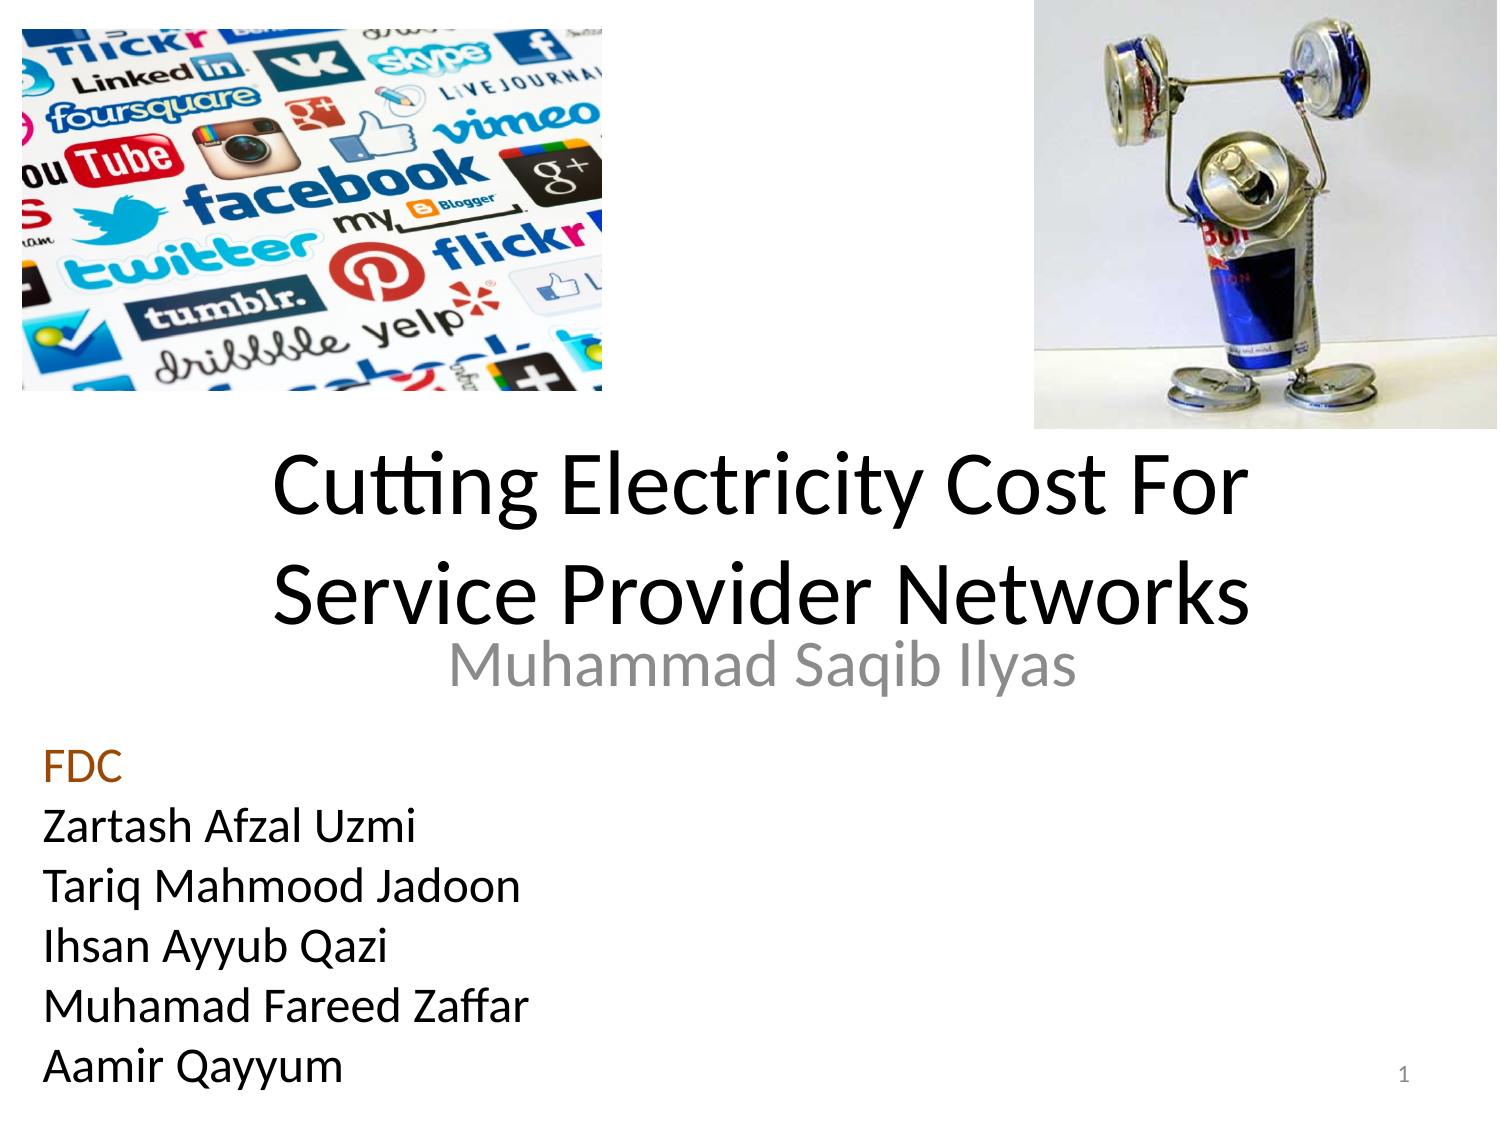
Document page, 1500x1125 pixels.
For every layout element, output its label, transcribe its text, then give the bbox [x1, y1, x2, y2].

title Cutting Electricity Cost For Service Provider Networks [125, 412, 1400, 654]
text_box FDC Zartash Afzal Uzmi Tariq Mahmood Jadoon Ihsan Ayyub Qazi Muhamad Fareed Zaffar Aamir Qayyum [27, 724, 546, 1100]
picture [22, 29, 602, 391]
slide_number 1 [1074, 1042, 1425, 1103]
subtitle Muhammad Saqib Ilyas [237, 612, 1288, 900]
picture [83, 387, 95, 391]
picture [1034, 0, 1498, 429]
